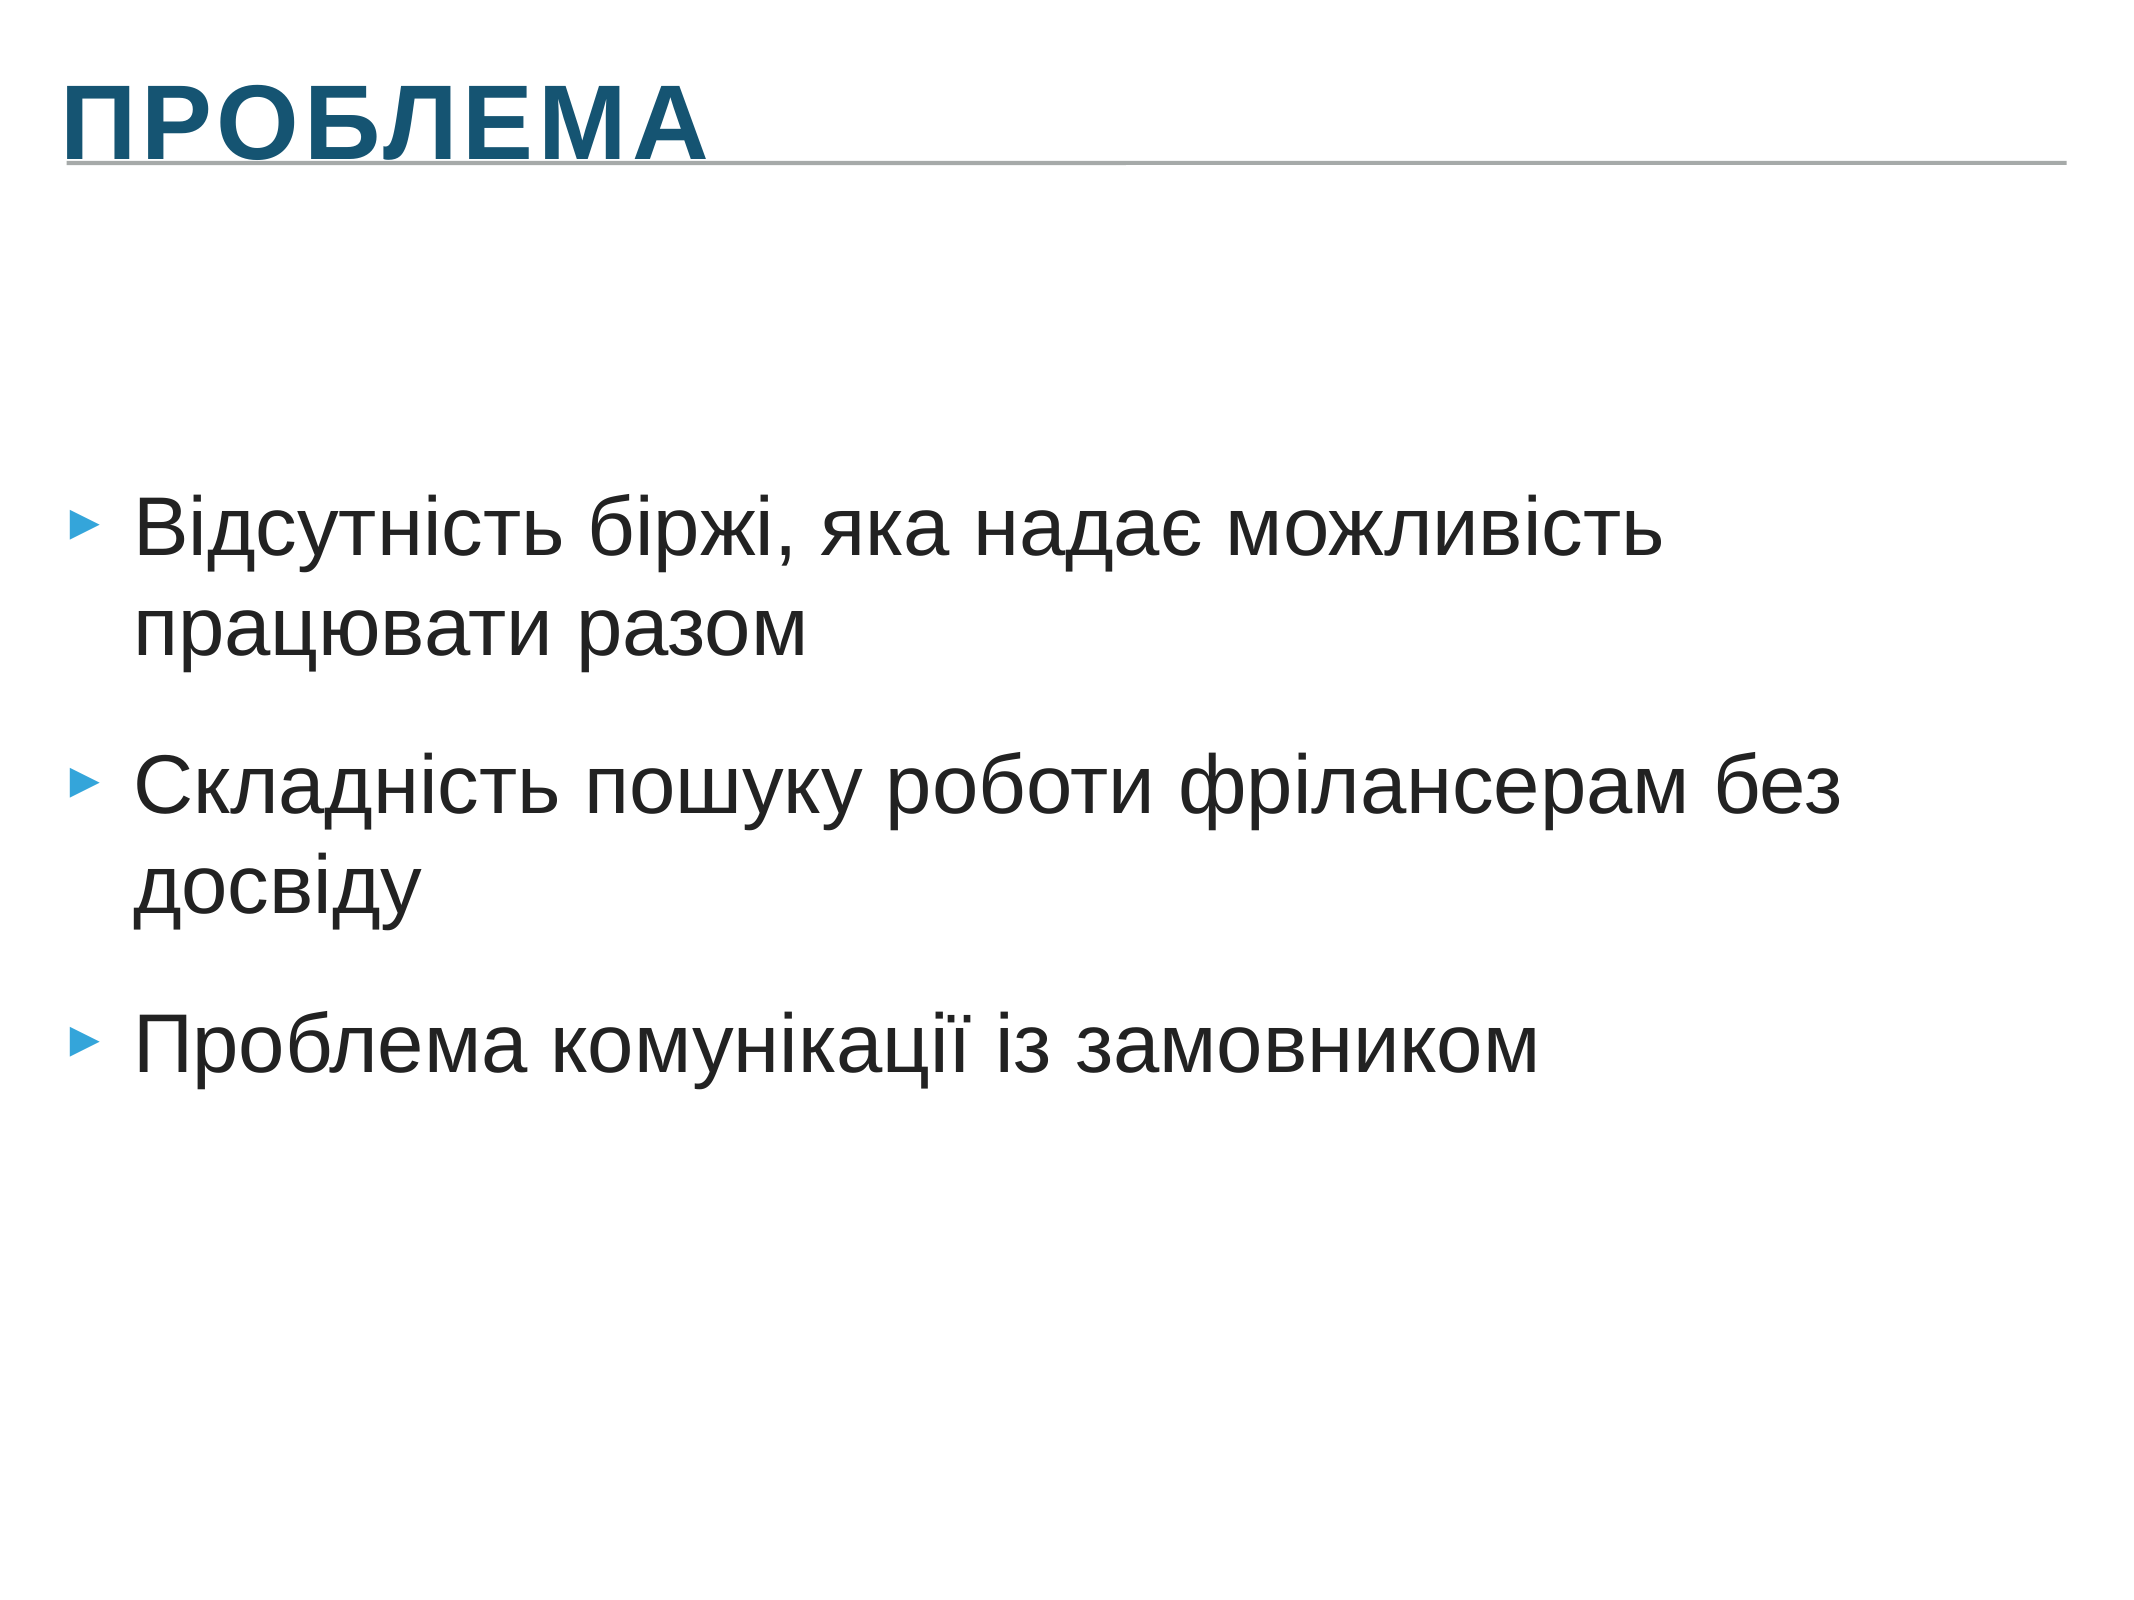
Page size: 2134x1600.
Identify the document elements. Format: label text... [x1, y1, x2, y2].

list Проблема [51, 50, 1886, 190]
list Відсутність біржі, яка надає можливість працювати разом Складність пошуку роботи фрілансерам без досвіду Проблема комунікації із замовником [51, 463, 2053, 1200]
